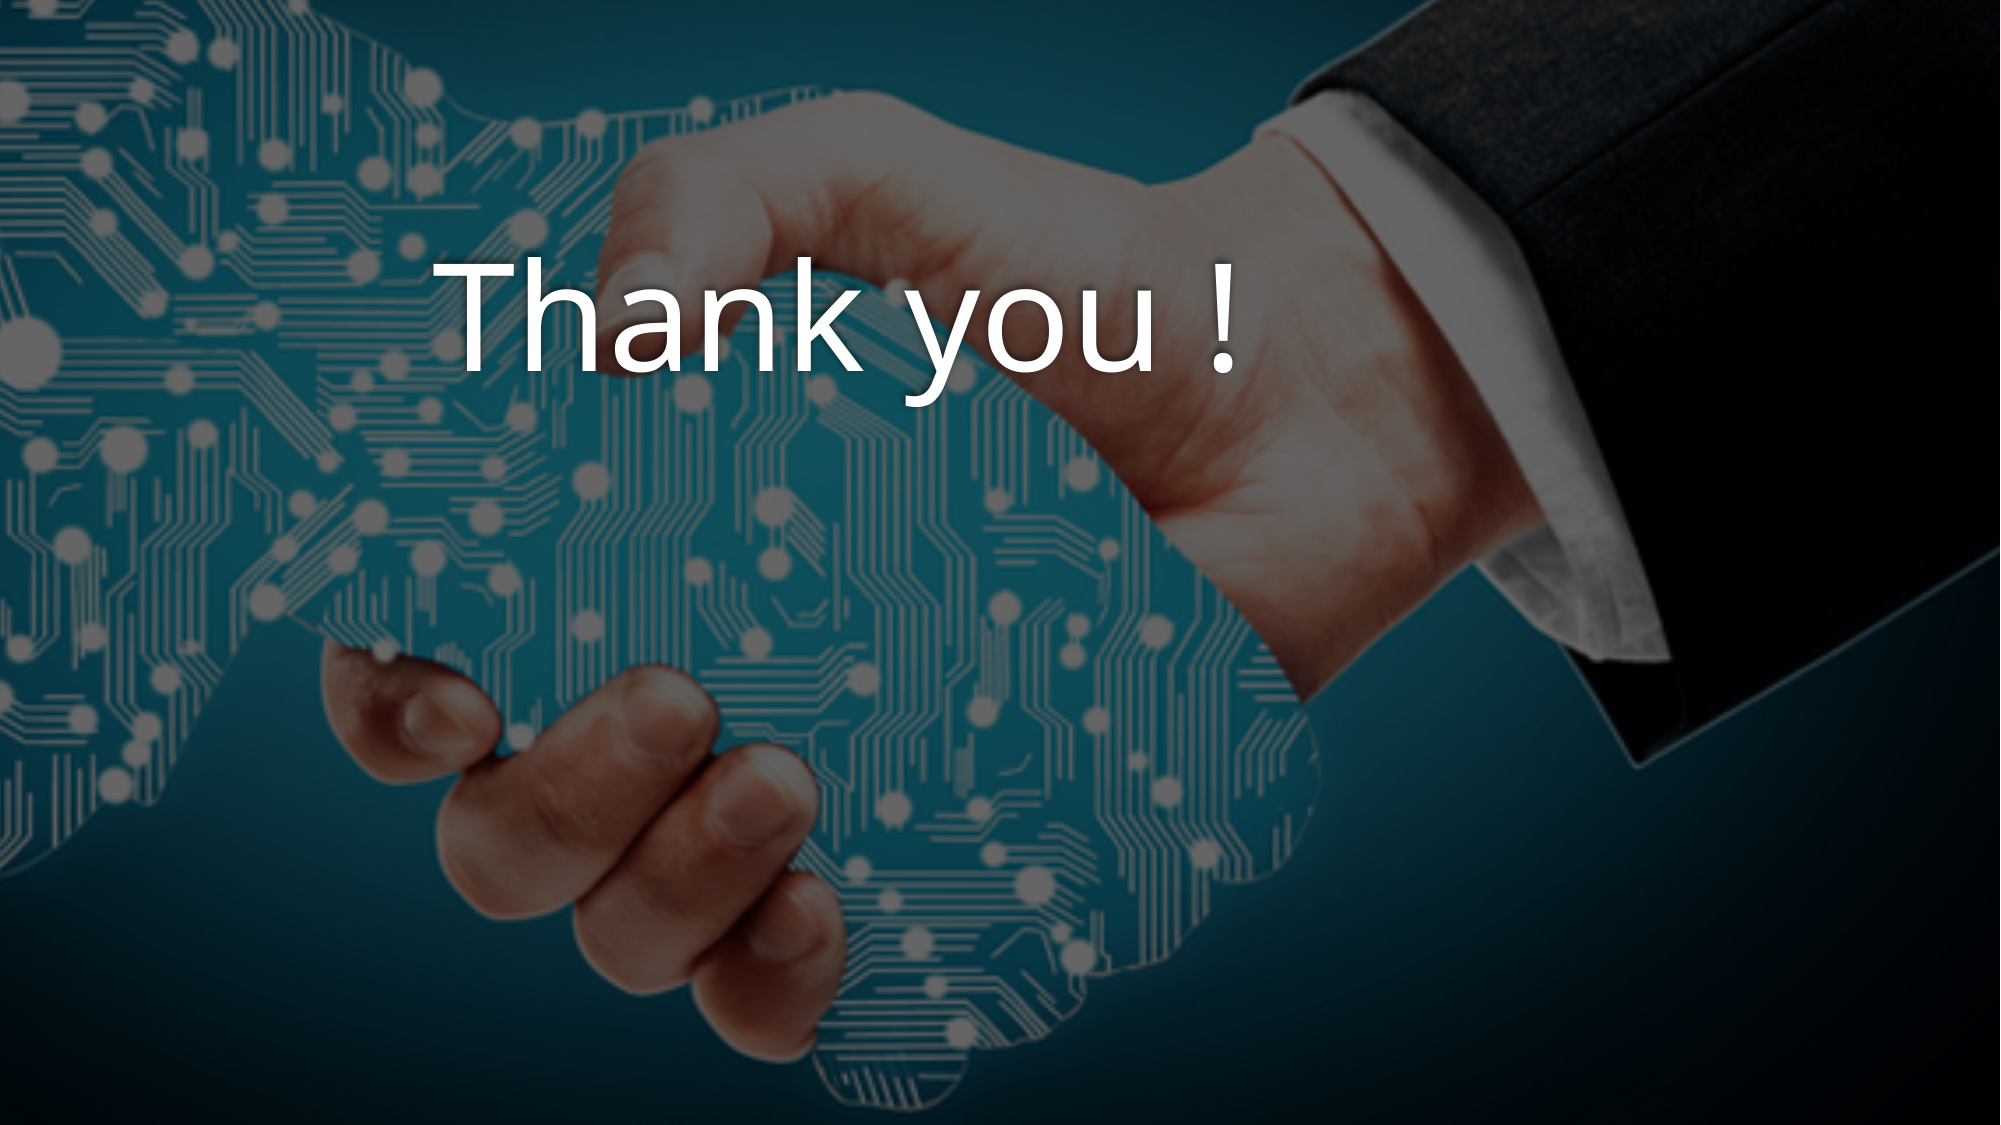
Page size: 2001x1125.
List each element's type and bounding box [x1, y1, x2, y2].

list [0, 0, 2000, 1125]
